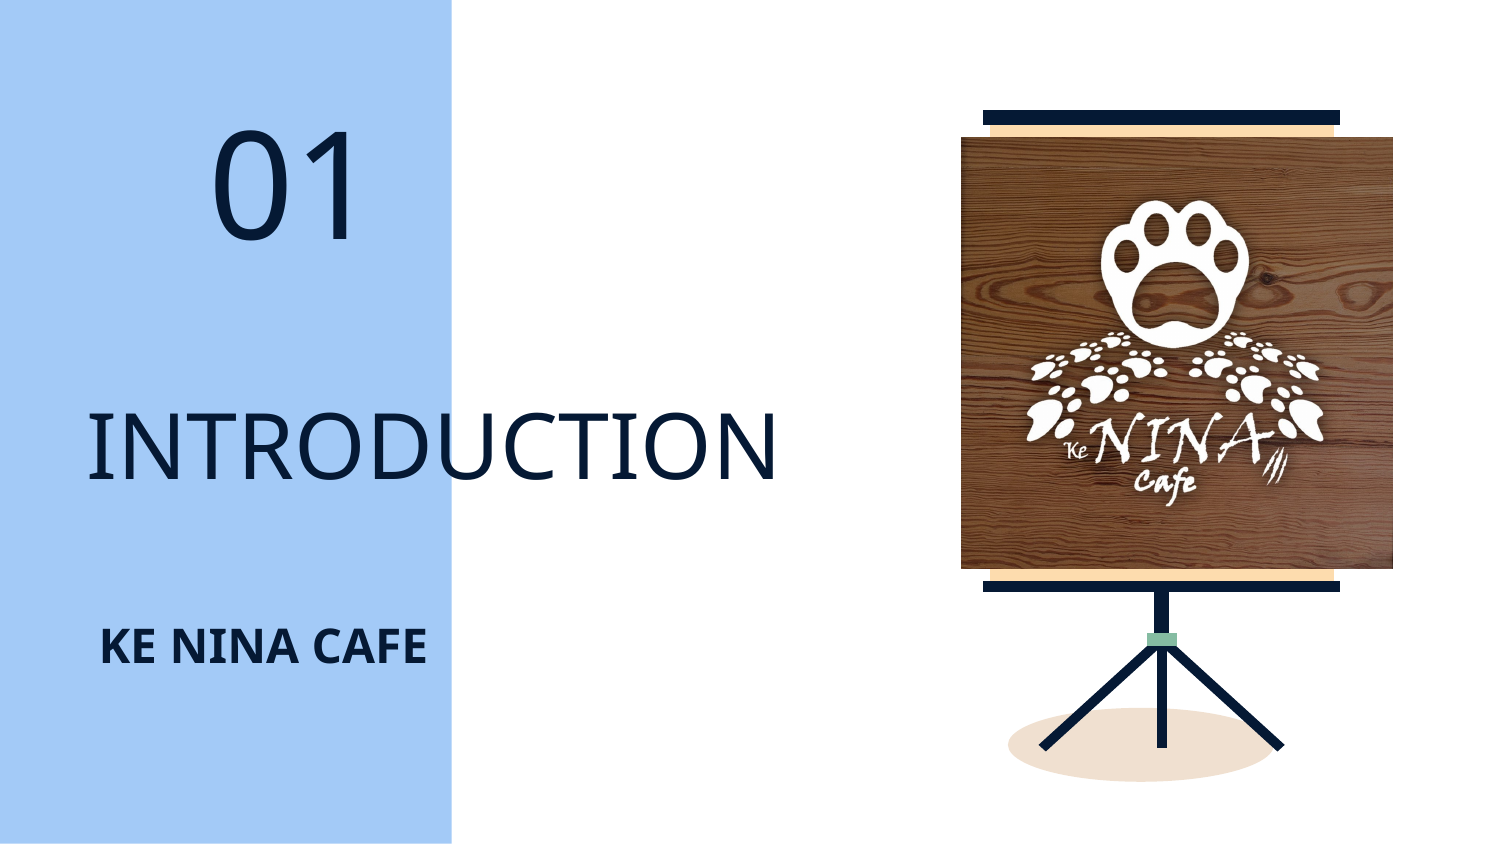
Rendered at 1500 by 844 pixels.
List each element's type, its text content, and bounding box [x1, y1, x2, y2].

title INTRODUCTION [71, 384, 872, 523]
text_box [949, 110, 1341, 752]
picture [961, 137, 1393, 569]
text_box [1019, 760, 1263, 782]
subtitle KE NINA CAFE [83, 600, 606, 689]
title 01 [193, 155, 606, 285]
